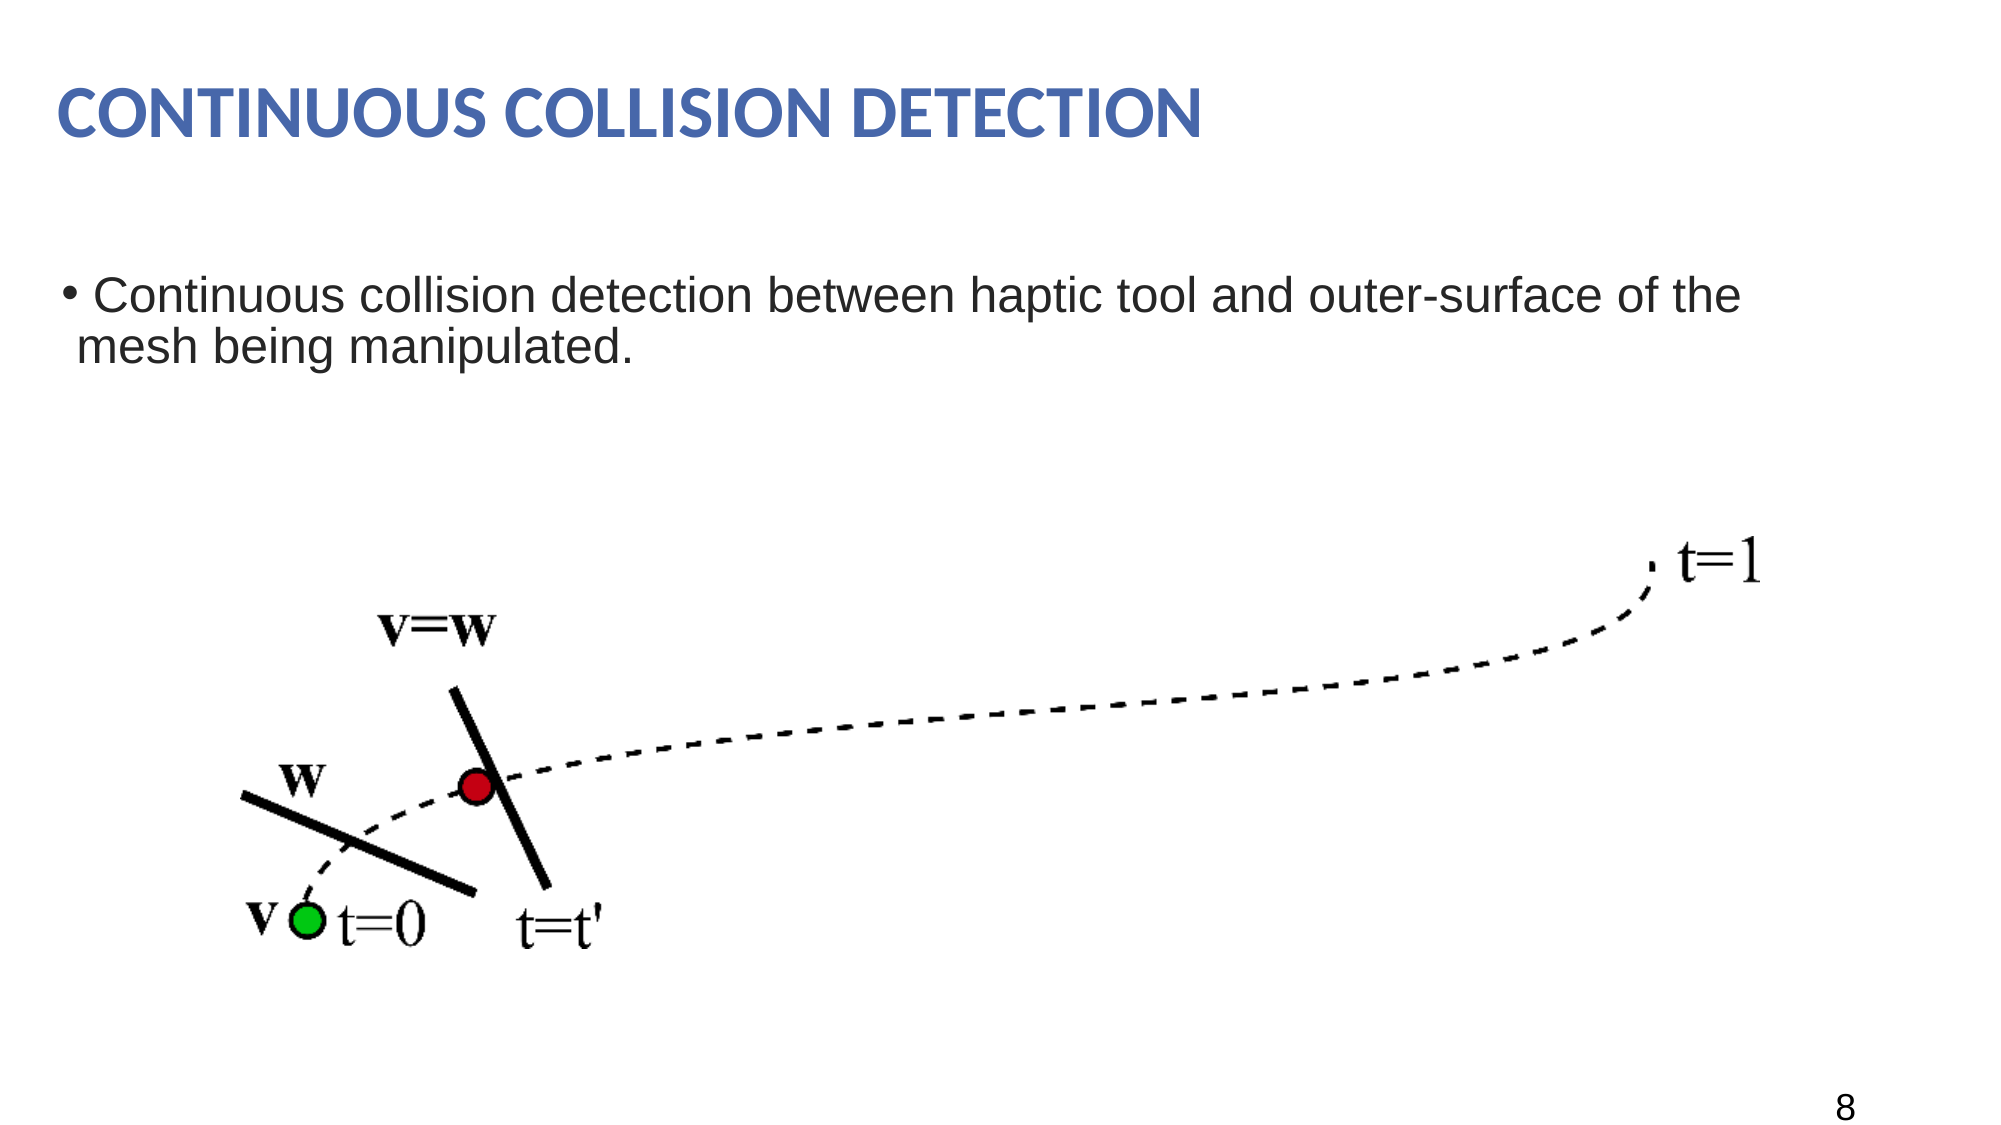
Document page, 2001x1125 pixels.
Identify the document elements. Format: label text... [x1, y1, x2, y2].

picture [240, 536, 1760, 949]
text_box Continuous collision detection between haptic tool and outer-surface of the mesh being manipulated. [46, 264, 1883, 994]
title Continuous collision detection [46, 56, 1922, 159]
text_box 8 [1820, 1075, 1931, 1125]
